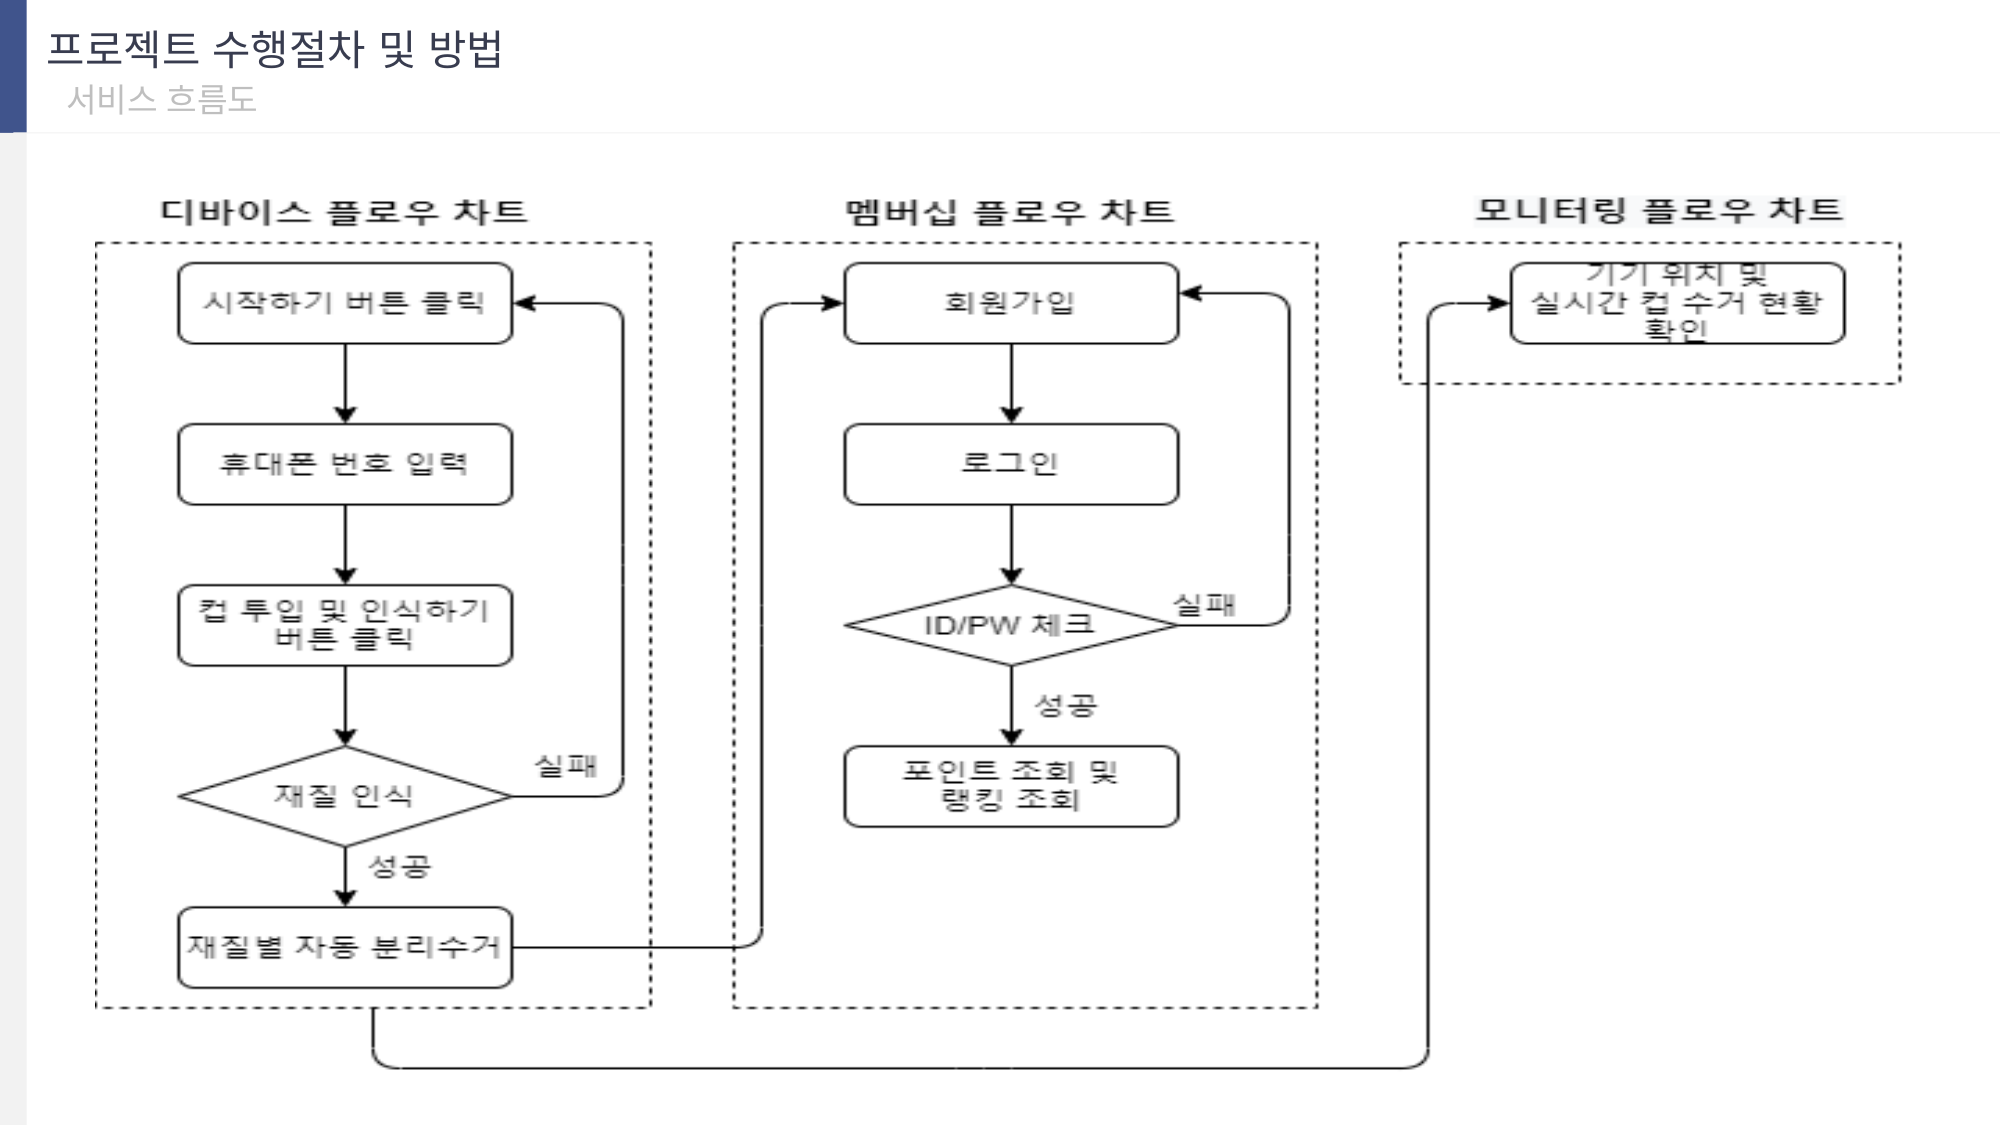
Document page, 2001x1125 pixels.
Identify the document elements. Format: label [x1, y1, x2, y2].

picture [95, 182, 1905, 1088]
text_box [40, 16, 512, 128]
